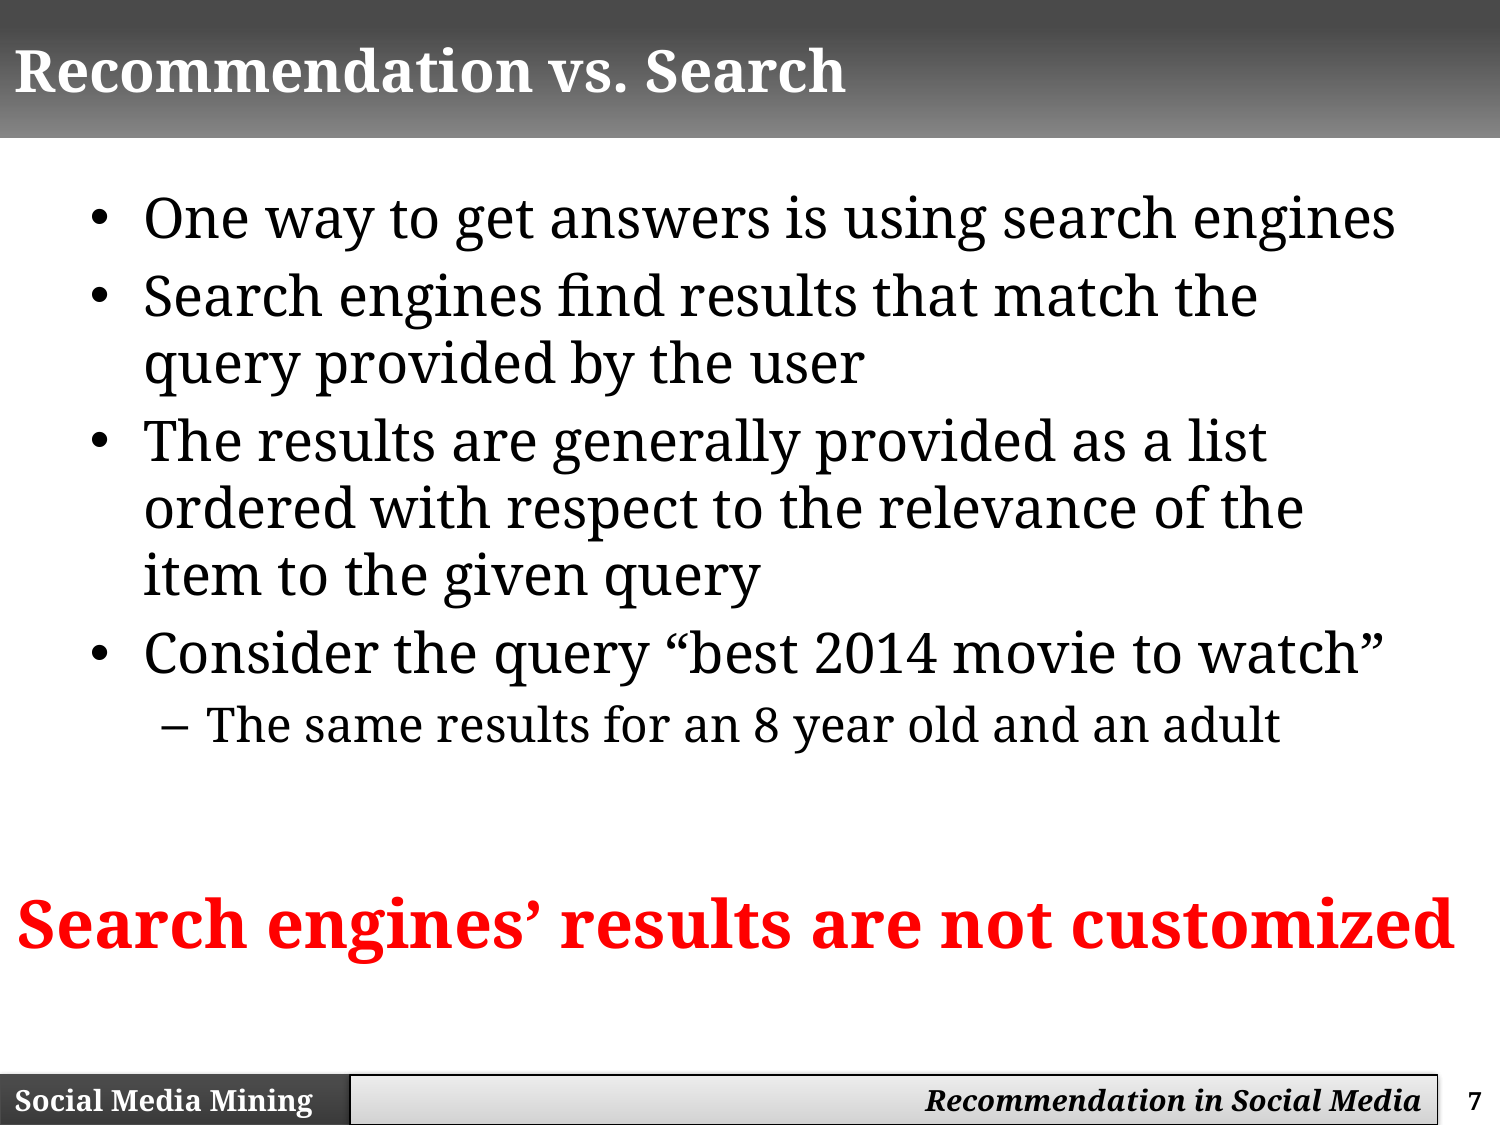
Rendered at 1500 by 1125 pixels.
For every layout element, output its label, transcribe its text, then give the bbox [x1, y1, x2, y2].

text_box Search engines’ results are not customized [2, 874, 1500, 970]
list One way to get answers is using search engines Search engines find results that match the query provided by the user The results are generally provided as a list ordered with respect to the relevance of the item to the given query Consider the query “best 2014 movie to watch” The same results for an 8 year old and an adult [75, 174, 1425, 800]
title Recommendation vs. Search [0, 0, 1500, 138]
